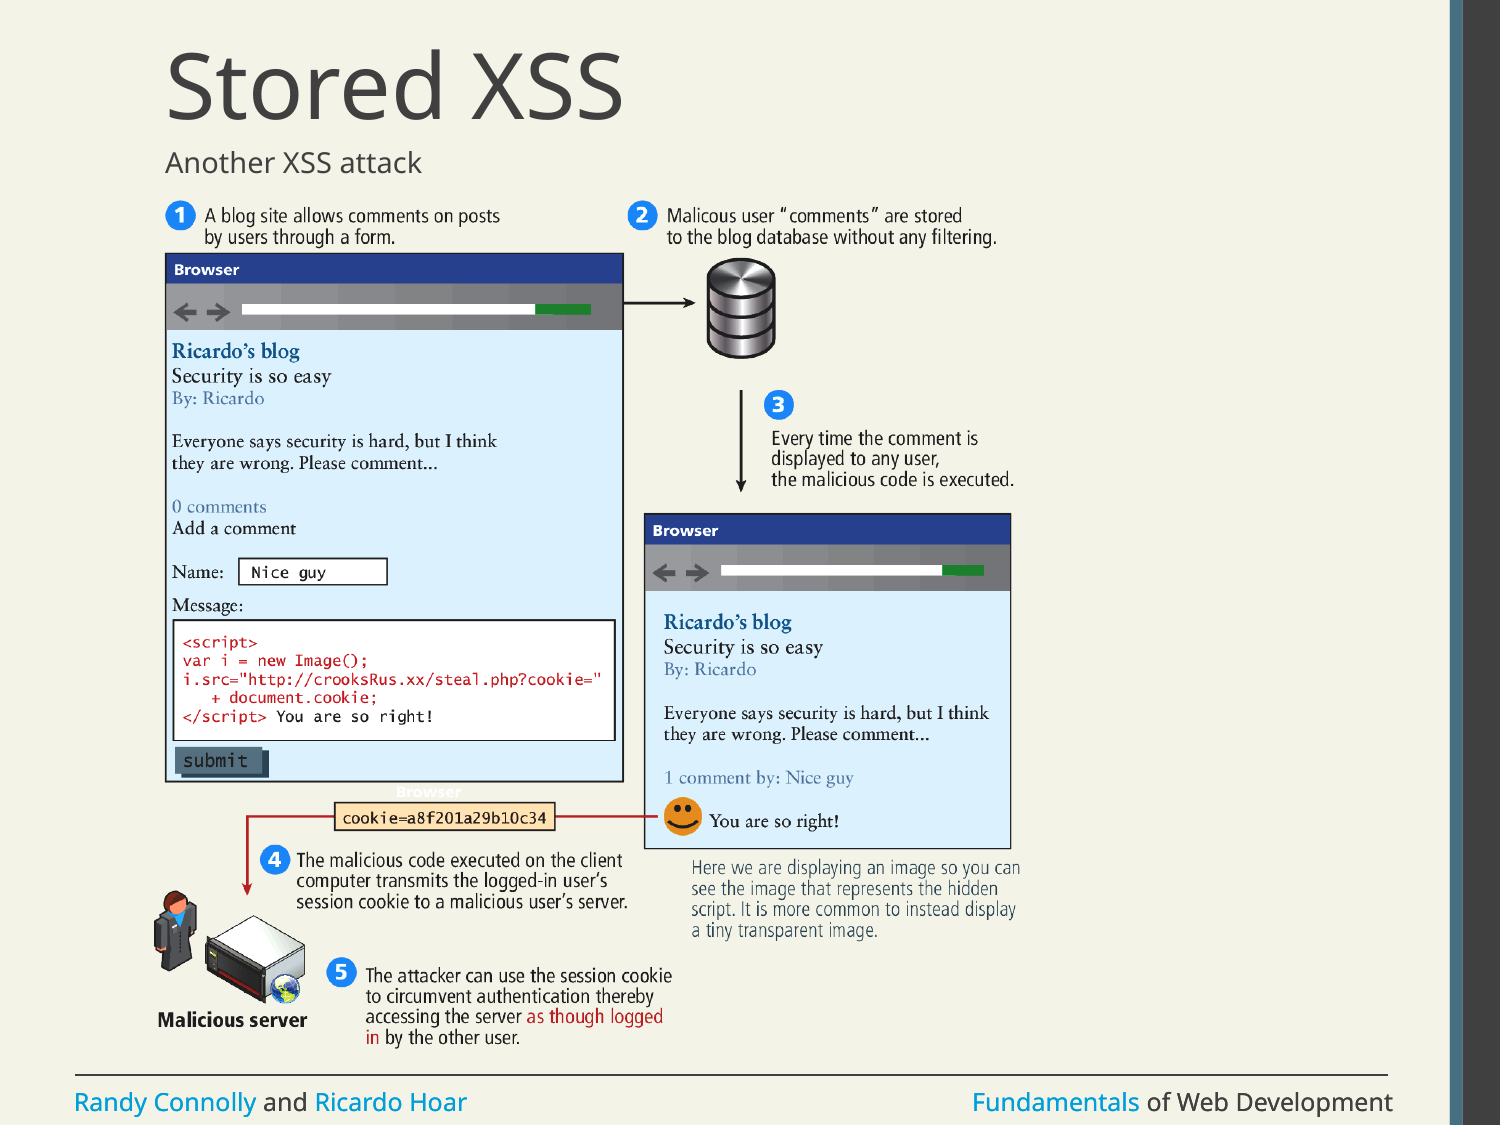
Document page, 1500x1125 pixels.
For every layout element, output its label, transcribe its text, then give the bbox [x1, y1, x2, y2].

title Stored XSS [150, 20, 1425, 188]
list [0, 199, 1188, 1049]
list Another XSS attack [150, 137, 1200, 188]
